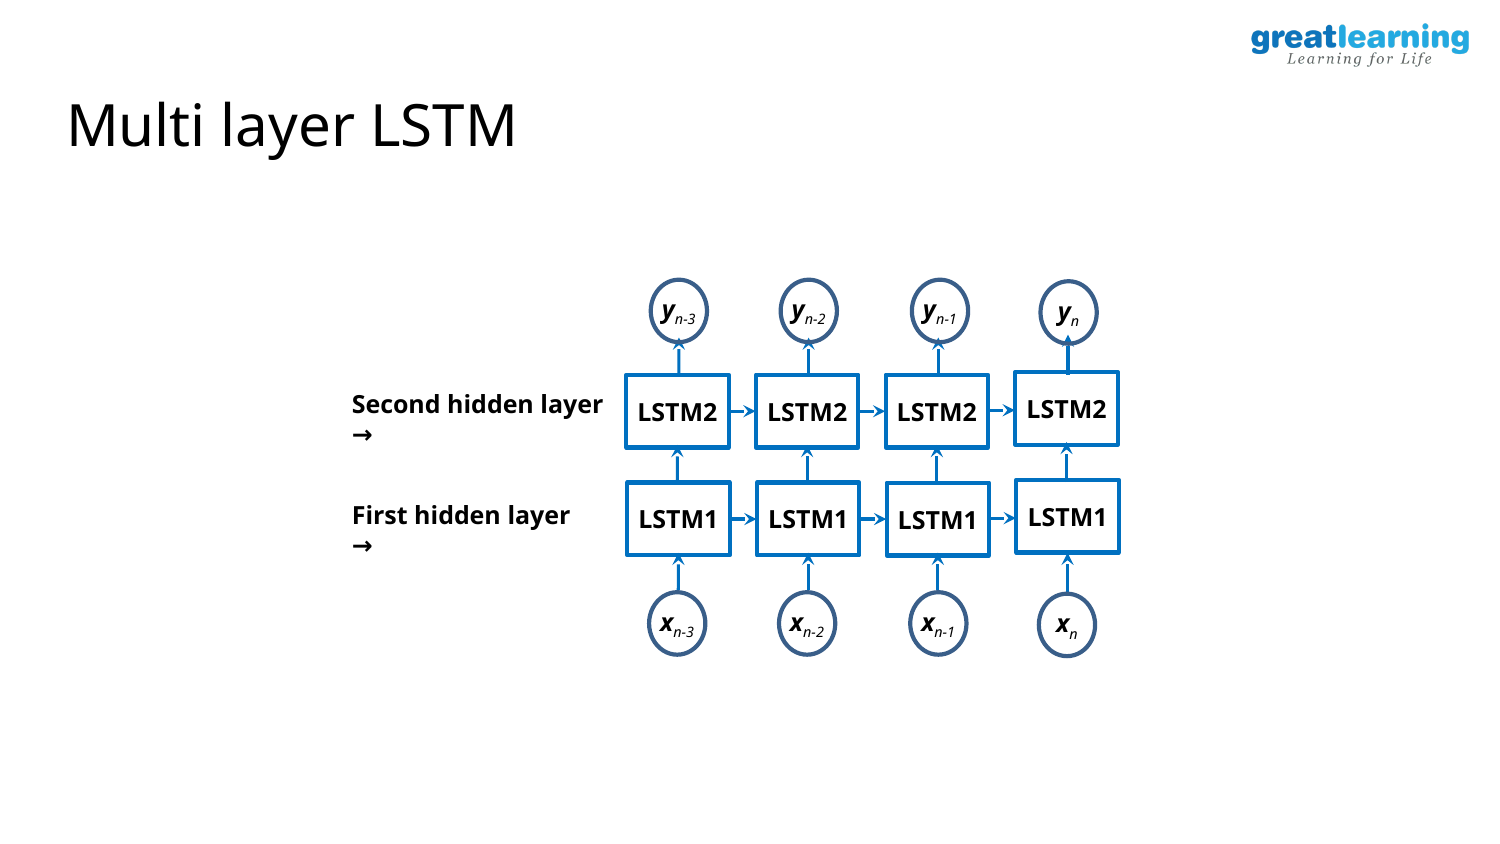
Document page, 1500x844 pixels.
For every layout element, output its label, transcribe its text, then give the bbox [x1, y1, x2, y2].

text_box xn-2 [778, 592, 836, 655]
text_box xn-1 [910, 592, 967, 655]
text_box yn-3 [650, 279, 708, 342]
text_box LSTM2 [755, 374, 859, 448]
text_box LSTM1 [627, 482, 730, 556]
text_box xn-3 [649, 592, 706, 655]
text_box yn-1 [911, 279, 969, 343]
text_box Second hidden layer → [340, 383, 636, 434]
picture [1251, 23, 1469, 67]
text_box LSTM2 [1015, 371, 1118, 445]
text_box LSTM2 [626, 374, 729, 448]
text_box xn [1038, 594, 1096, 657]
text_box yn [1040, 281, 1097, 344]
text_box LSTM2 [885, 374, 988, 448]
title Multi layer LSTM [51, 72, 1449, 167]
text_box LSTM1 [1016, 479, 1119, 553]
text_box First hidden layer → [340, 493, 601, 545]
text_box LSTM1 [757, 482, 860, 556]
text_box yn-2 [780, 279, 837, 342]
text_box LSTM1 [886, 482, 989, 556]
